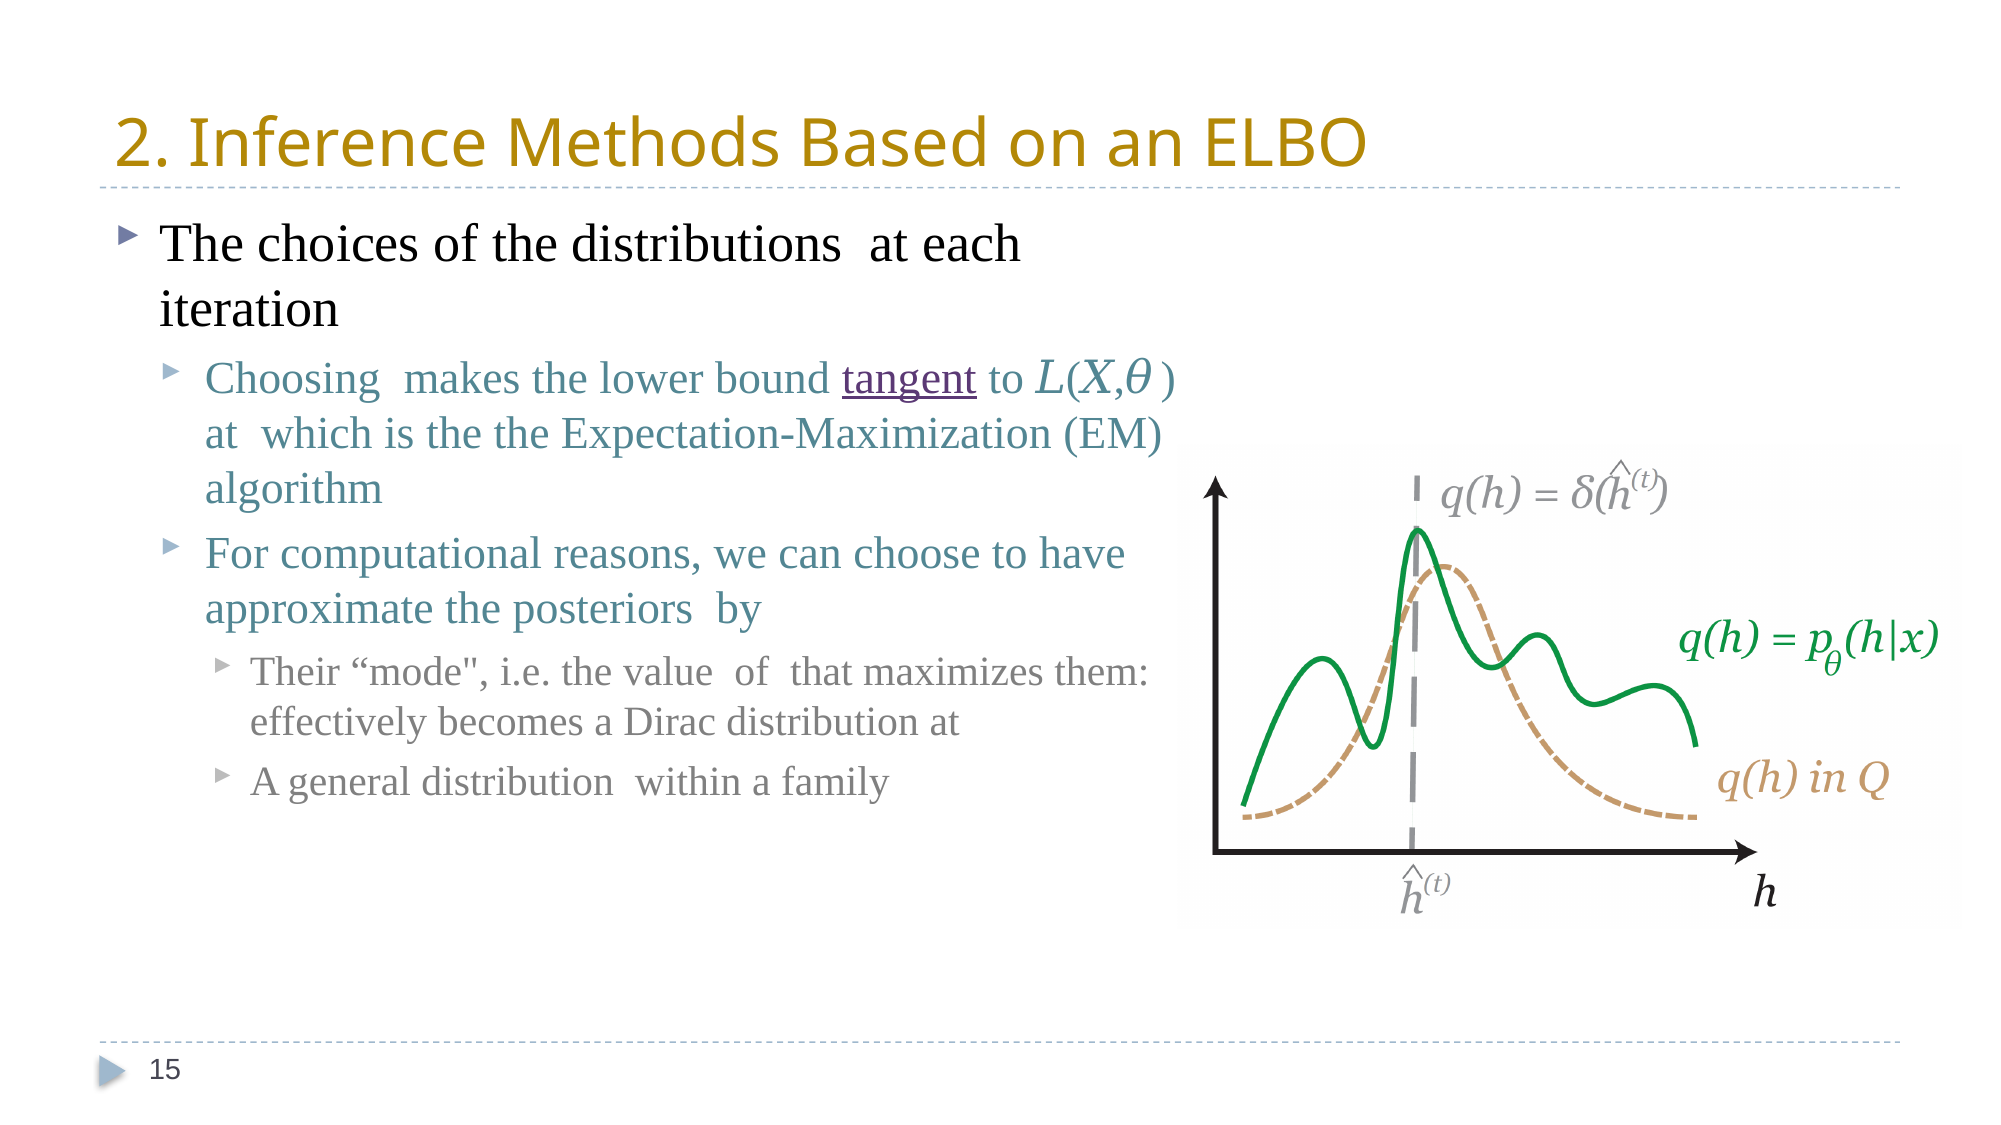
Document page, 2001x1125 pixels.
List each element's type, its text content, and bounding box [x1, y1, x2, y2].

title 2. Inference Methods Based on an ELBO [99, 24, 1901, 188]
picture [1176, 444, 1963, 929]
slide_number 15 [134, 1042, 568, 1103]
